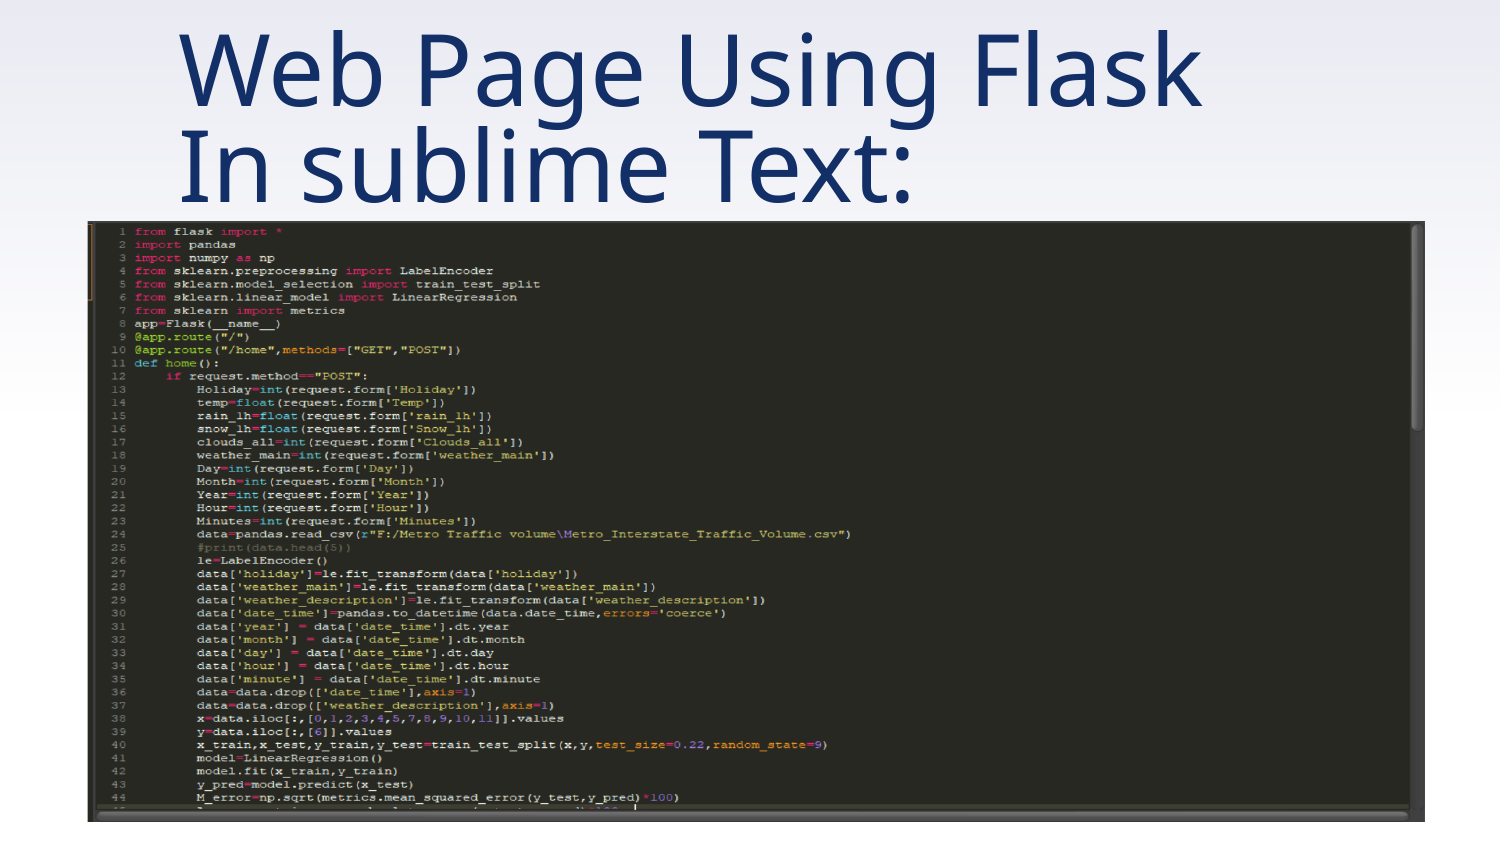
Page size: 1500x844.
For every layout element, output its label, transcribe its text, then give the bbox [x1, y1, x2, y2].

title Web Page Using Flask In sublime Text: [178, 21, 1300, 220]
picture [87, 221, 1426, 823]
